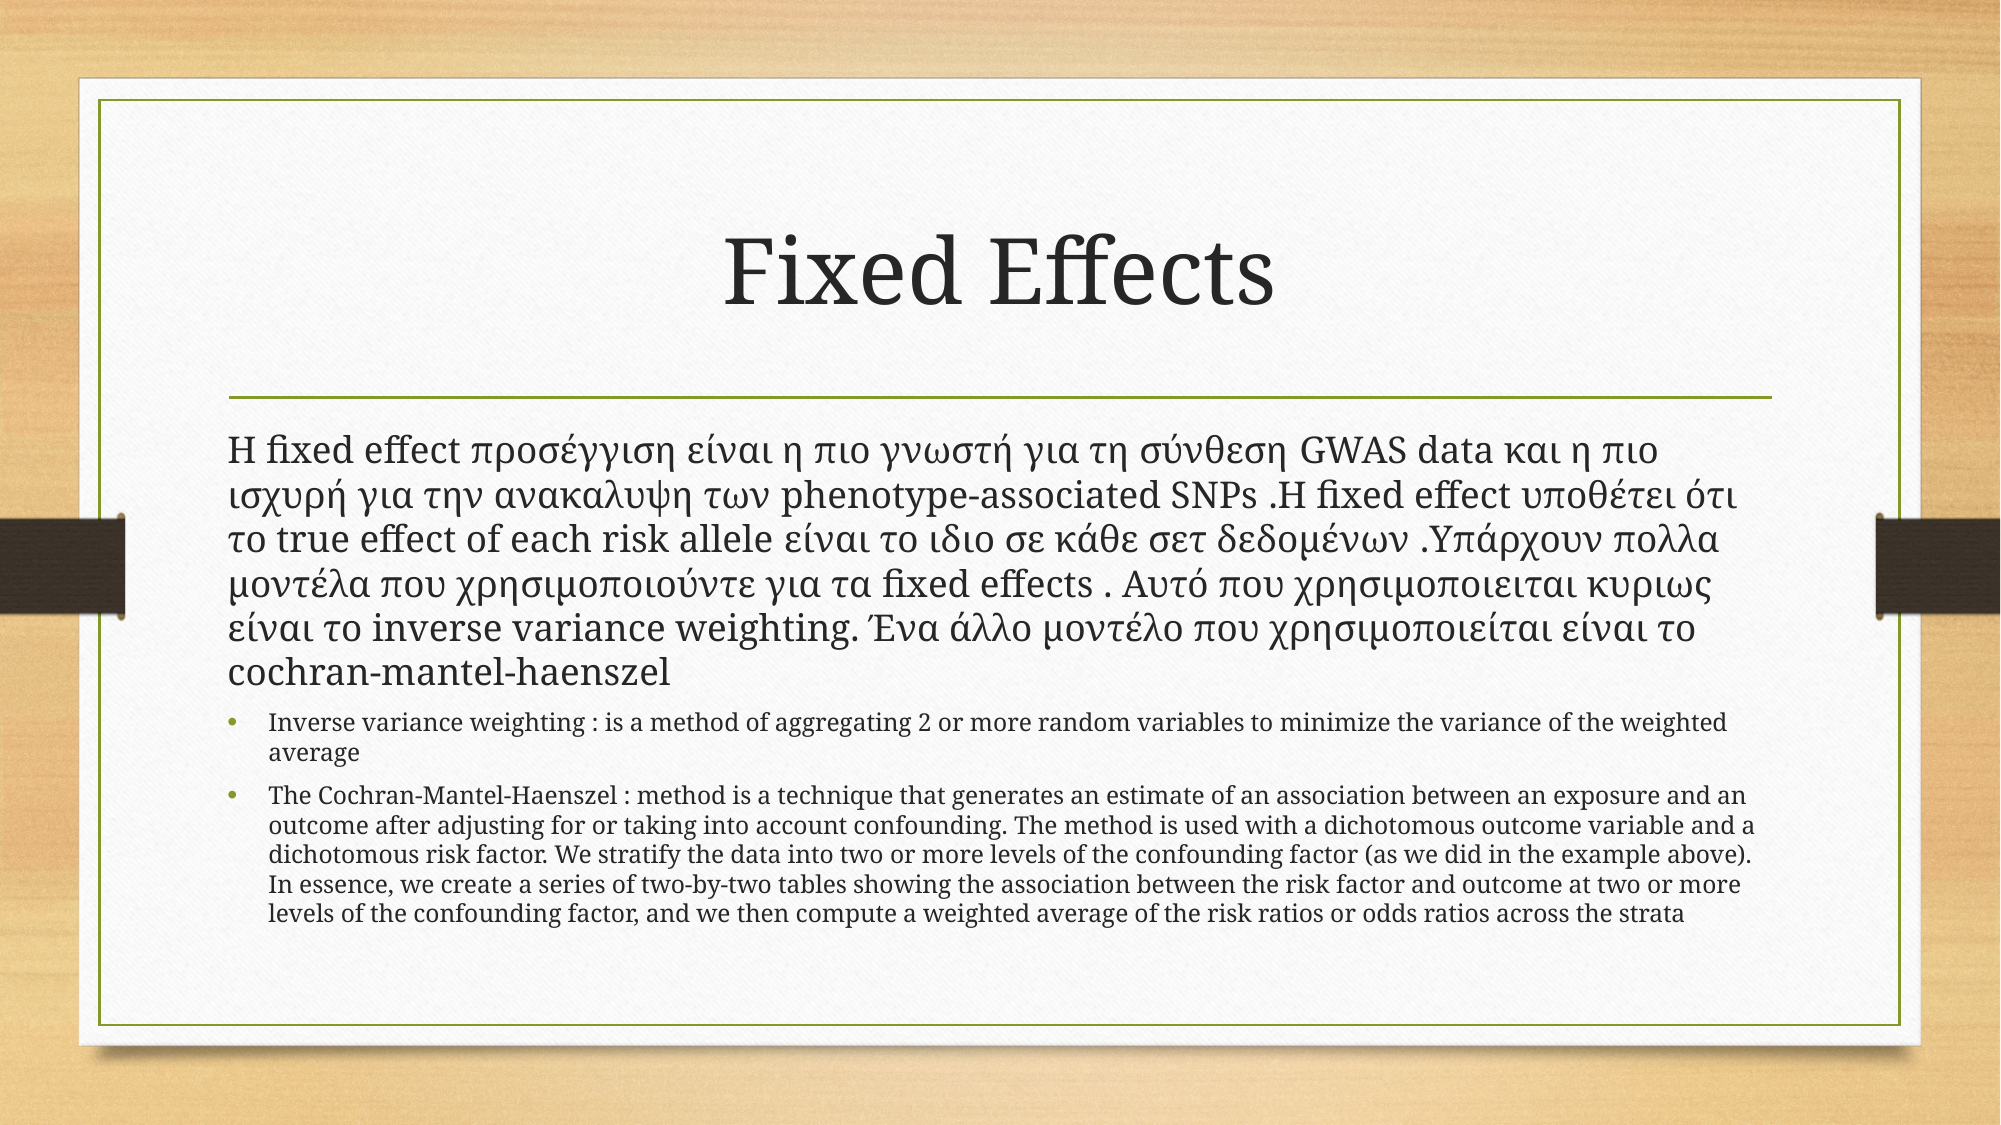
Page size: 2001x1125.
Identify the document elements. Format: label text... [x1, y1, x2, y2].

title Fixed Effects [212, 161, 1788, 375]
list H fixed effect προσέγγιση είναι η πιο γνωστή για τη σύνθεση GWAS data και η πιο ισχυρή για την ανακαλυψη των phenotype-associated SNPs .H fixed effect υποθέτει ότι το true effect of each risk allele είναι το ιδιο σε κάθε σετ δεδομένων .Υπάρχουν πολλα μοντέλα που χρησιμοποιούντε για τα fixed effects . Αυτό που χρησιμοποιειται κυριως είναι το inverse variance weighting. Ένα άλλο μοντέλο που χρησιμοποιείται είναι το cochran-mantel-haenszel Inverse variance weighting : is a method of aggregating 2 or more random variables to minimize the variance of the weighted average The Cochran-Mantel-Haenszel : method is a technique that generates an estimate of an association between an exposure and an outcome after adjusting for or taking into account confounding. The method is used with a dichotomous outcome variable and a dichotomous risk factor. We stratify the data into two or more levels of the confounding factor (as we did in the example above). In essence, we create a series of two-by-two tables showing the association between the risk factor and outcome at two or more levels of the confounding factor, and we then compute a weighted average of the risk ratios or odds ratios across the strata [212, 419, 1788, 964]
picture [0, 0, 2001, 1125]
